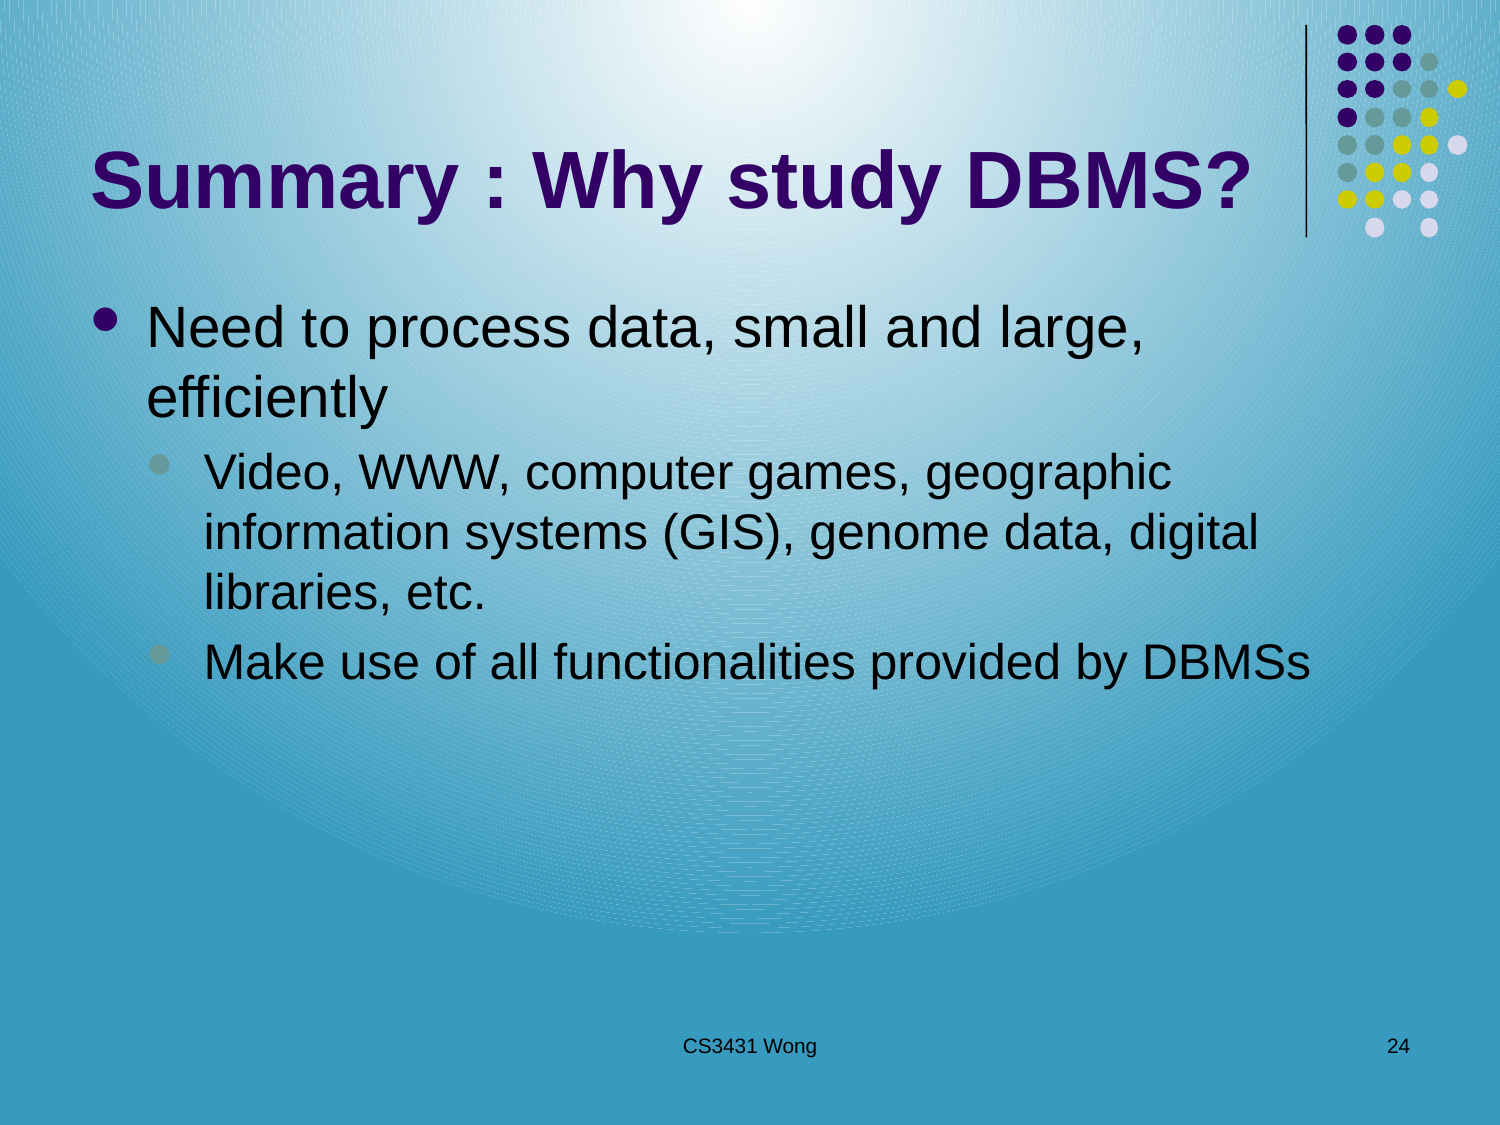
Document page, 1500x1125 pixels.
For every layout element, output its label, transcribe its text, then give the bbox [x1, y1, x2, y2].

footer CS3431 Wong [512, 1025, 988, 1100]
title Summary : Why study DBMS? [75, 20, 1313, 233]
slide_number 24 [1074, 1025, 1425, 1100]
list Need to process data, small and large, efficiently Video, WWW, computer games, geographic information systems (GIS), genome data, digital libraries, etc. Make use of all functionalities provided by DBMSs [75, 282, 1400, 1000]
